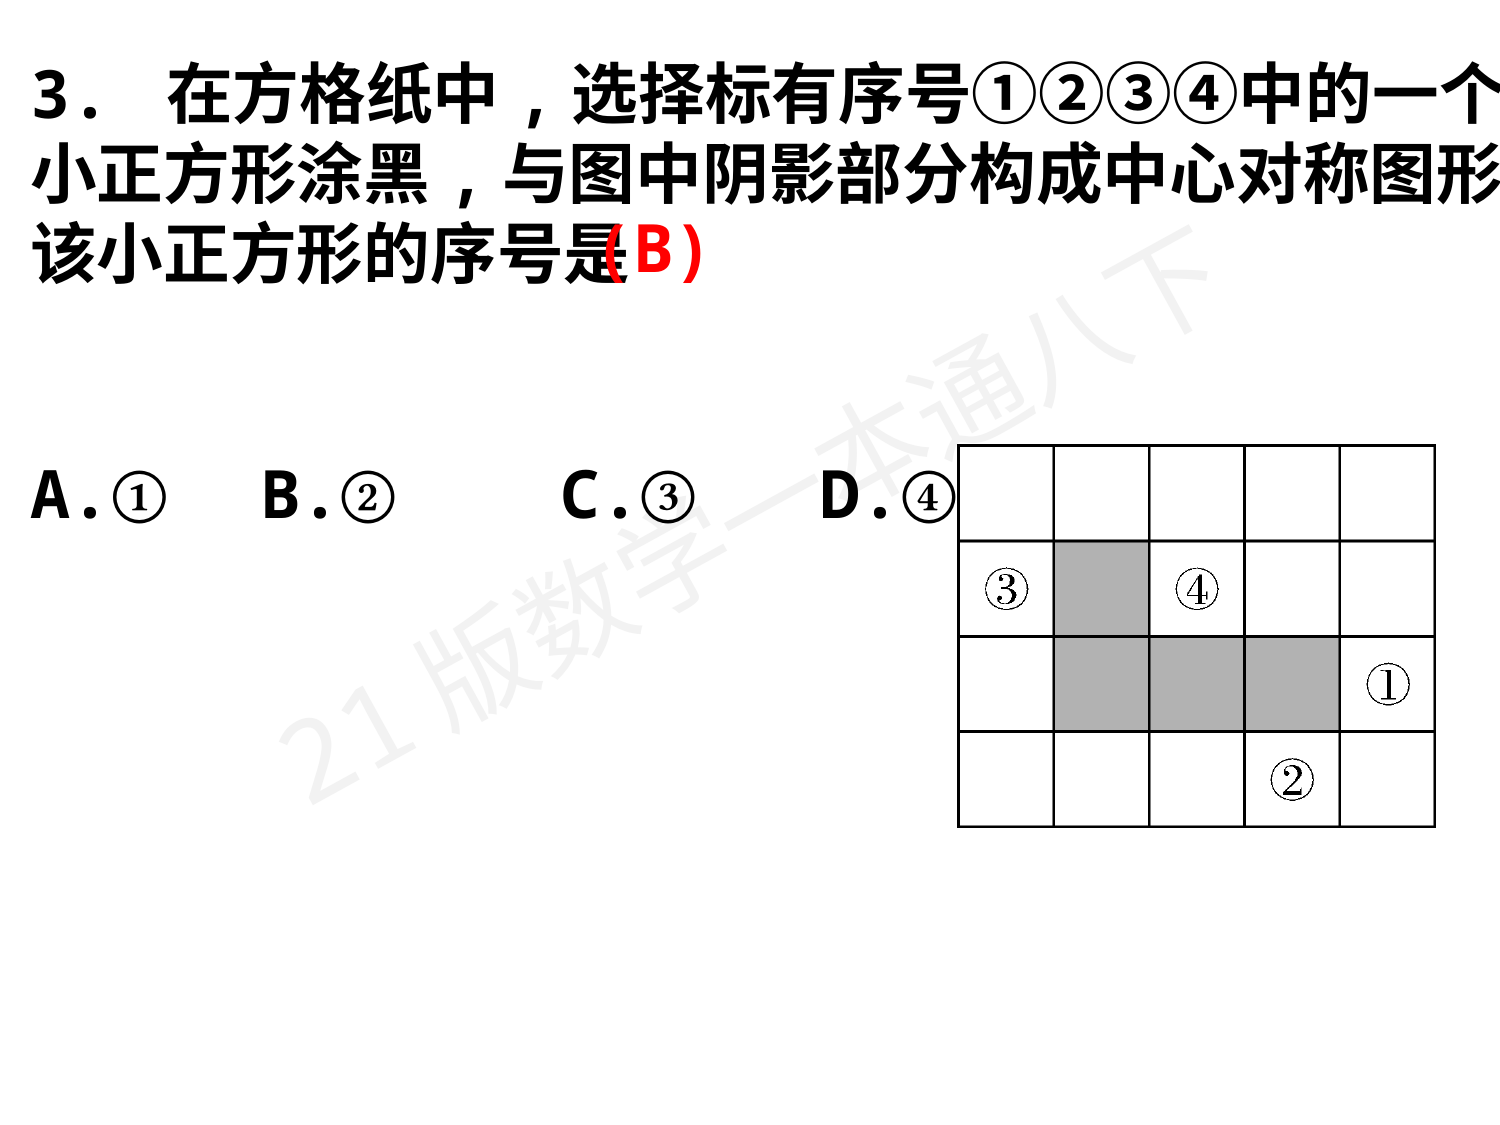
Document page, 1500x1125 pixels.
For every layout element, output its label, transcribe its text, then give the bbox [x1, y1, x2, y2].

text_box 3. 在方格纸中,选择标有序号①②③④中的一个小正方形涂黑,与图中阴影部分构成中心对称图形.该小正方形的序号是 A.① B.② C.③ D.④ [15, 44, 1500, 540]
text_box (B) [578, 198, 1376, 294]
picture [956, 444, 1436, 829]
